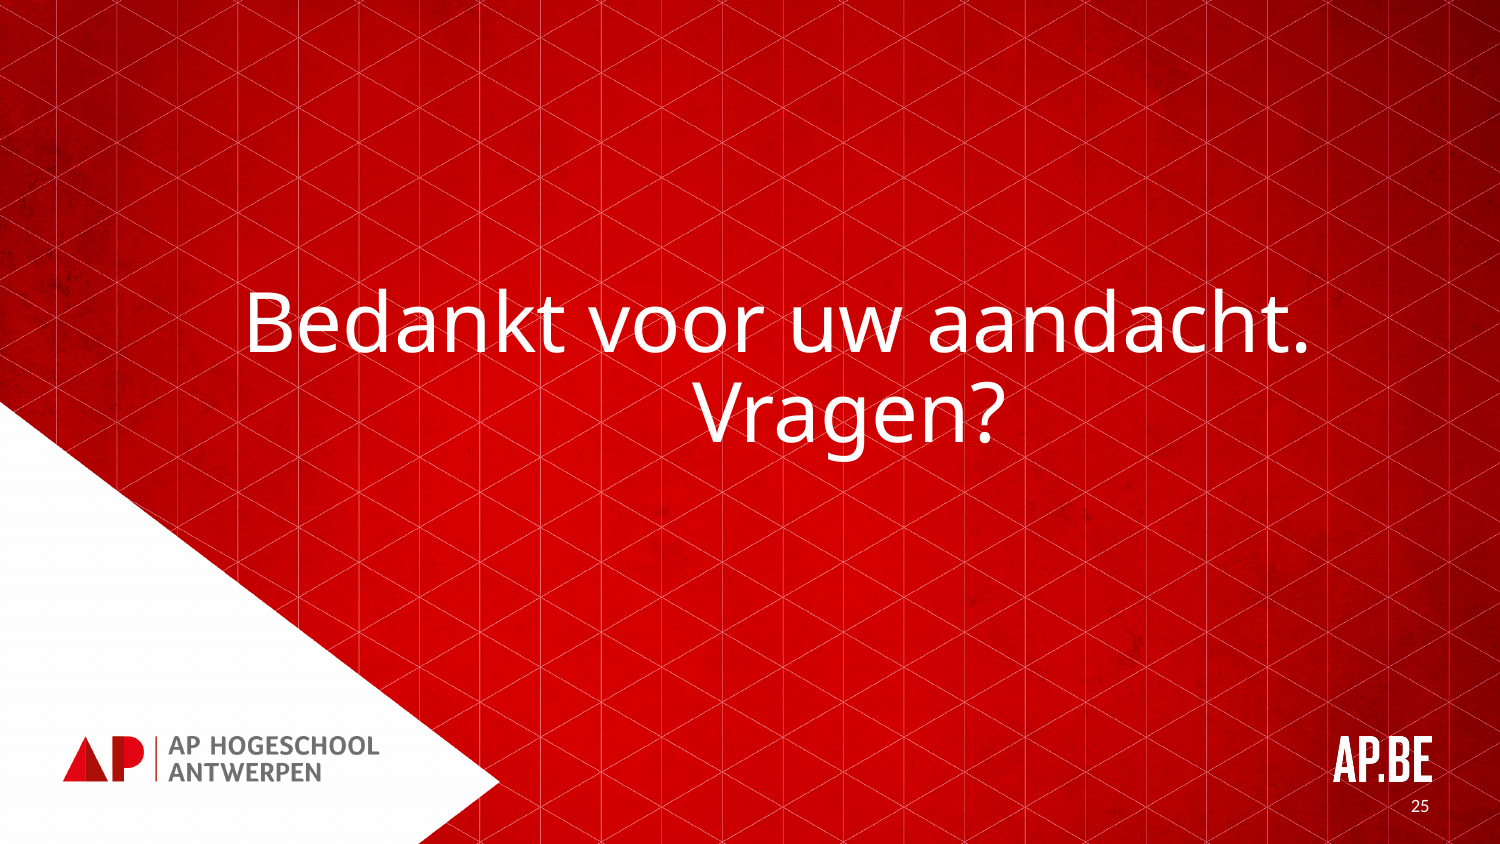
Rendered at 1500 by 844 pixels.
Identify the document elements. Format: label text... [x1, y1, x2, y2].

title Bedankt voor uw aandacht. Vragen? [227, 227, 1445, 468]
slide_number 25 [1311, 782, 1445, 827]
picture [0, 0, 1500, 844]
